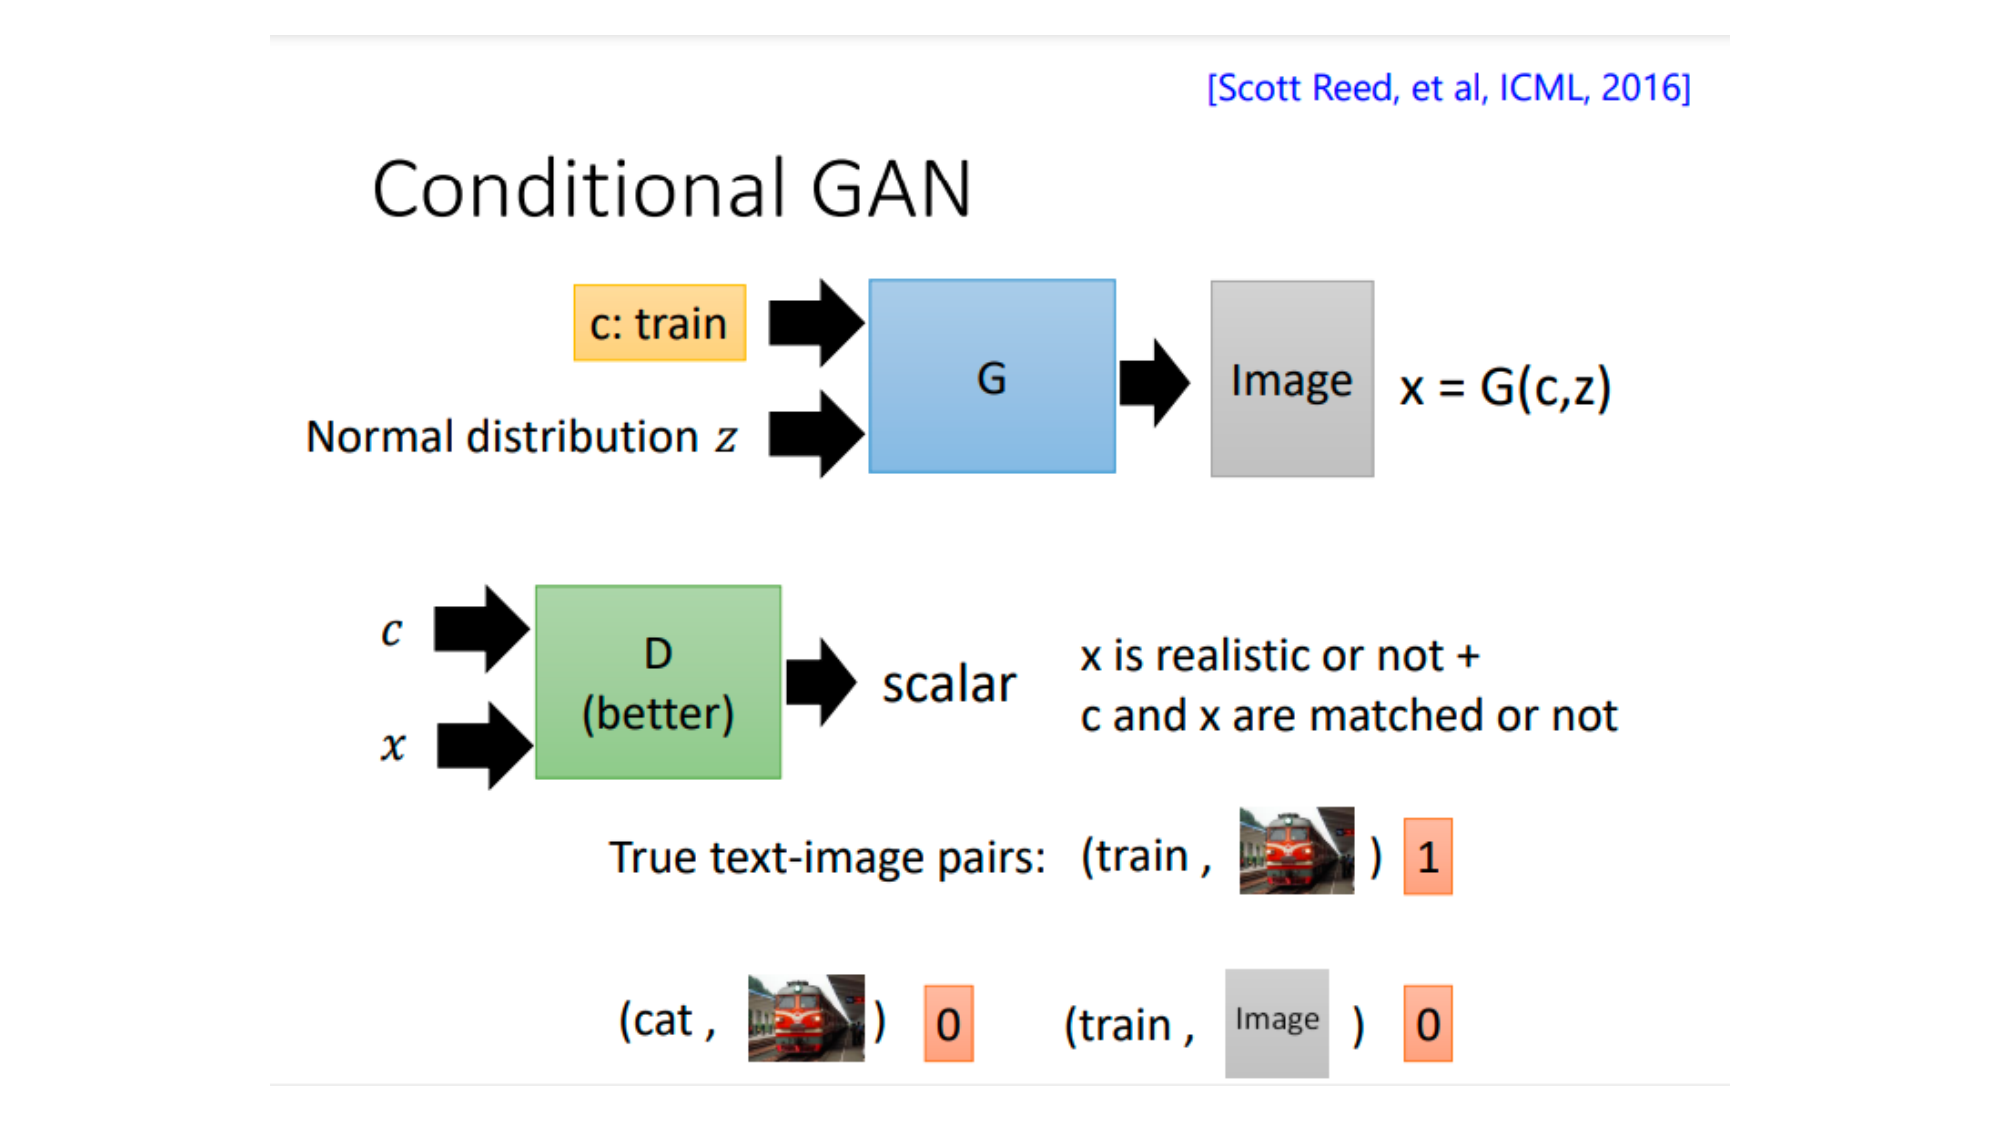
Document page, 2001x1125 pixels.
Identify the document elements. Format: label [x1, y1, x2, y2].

list [270, 35, 1730, 1086]
